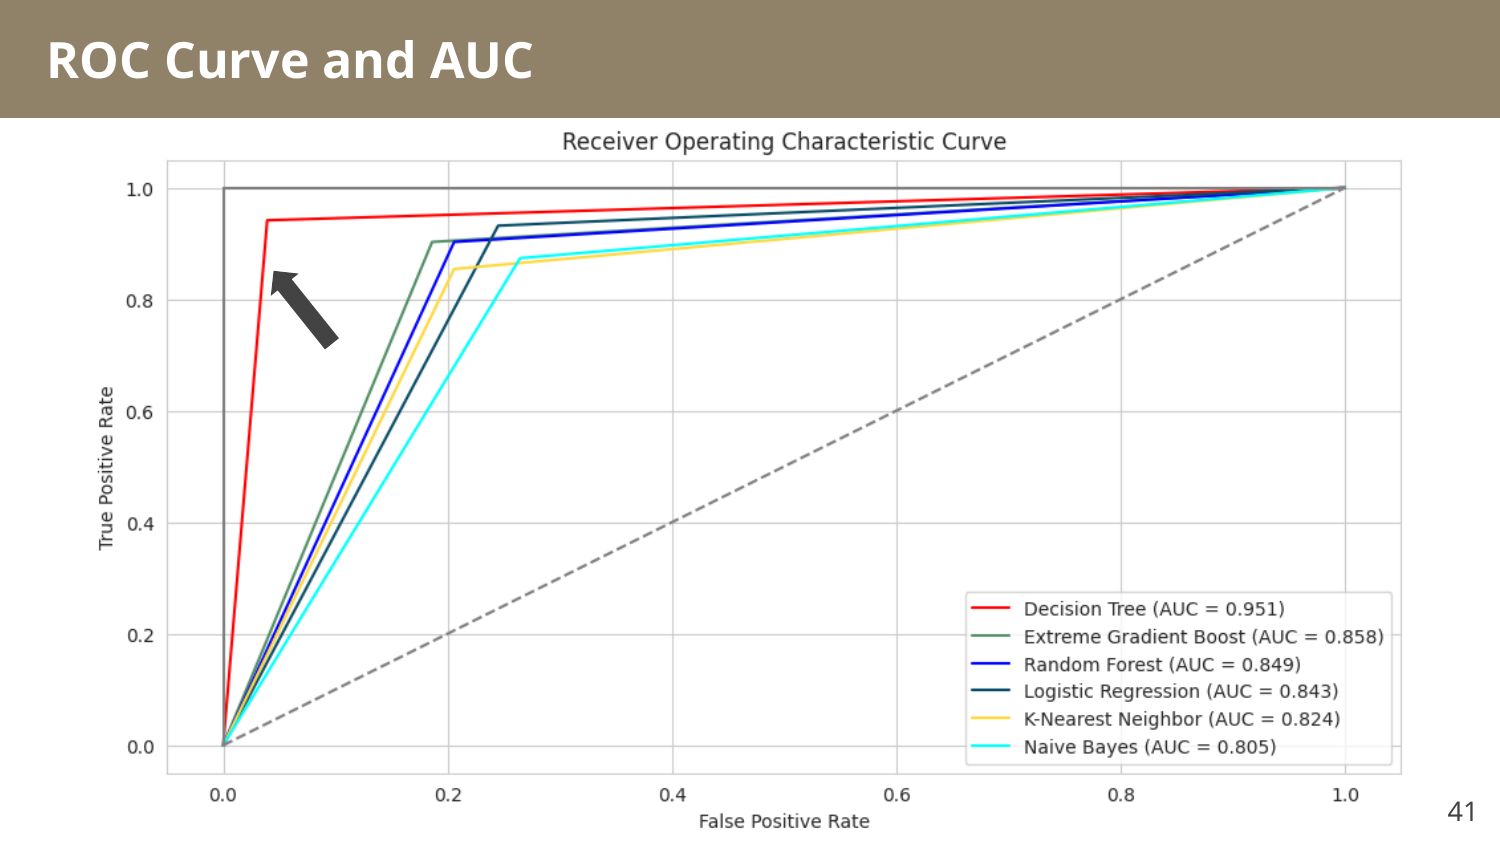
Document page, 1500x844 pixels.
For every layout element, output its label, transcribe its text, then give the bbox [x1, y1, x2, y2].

text_box [0, 0, 1500, 118]
picture [85, 117, 1415, 844]
text_box ROC Curve and AUC [31, 13, 717, 104]
slide_number ‹#› [1418, 779, 1494, 844]
